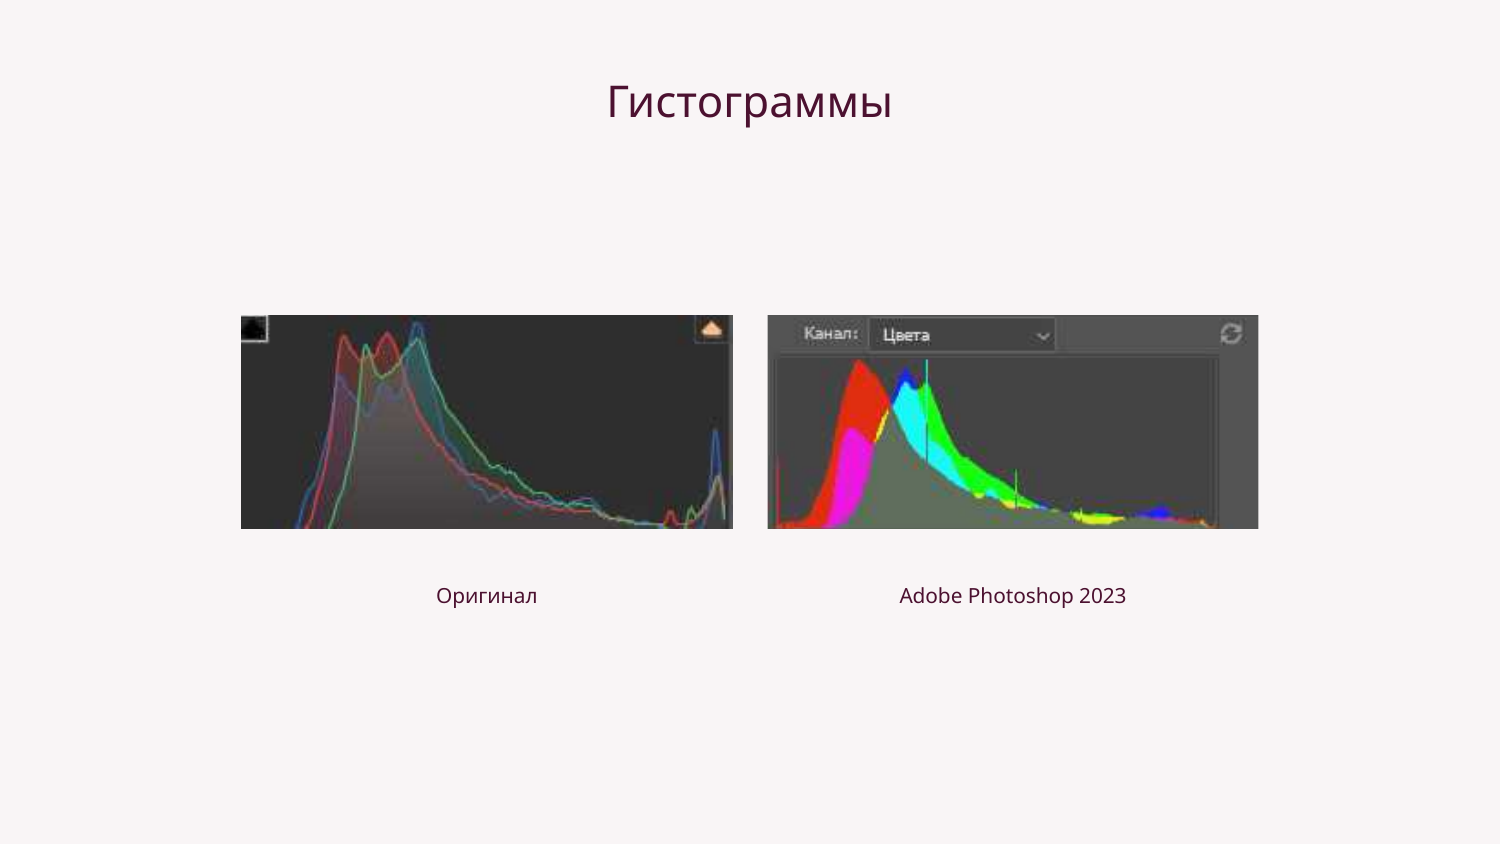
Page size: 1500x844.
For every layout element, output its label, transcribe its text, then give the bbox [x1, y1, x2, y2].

list Adobe Photoshop 2023 [767, 563, 1259, 844]
picture [767, 315, 1259, 529]
title Гистограммы [88, 59, 1412, 230]
list Оригинал [241, 563, 733, 844]
picture [241, 315, 733, 529]
